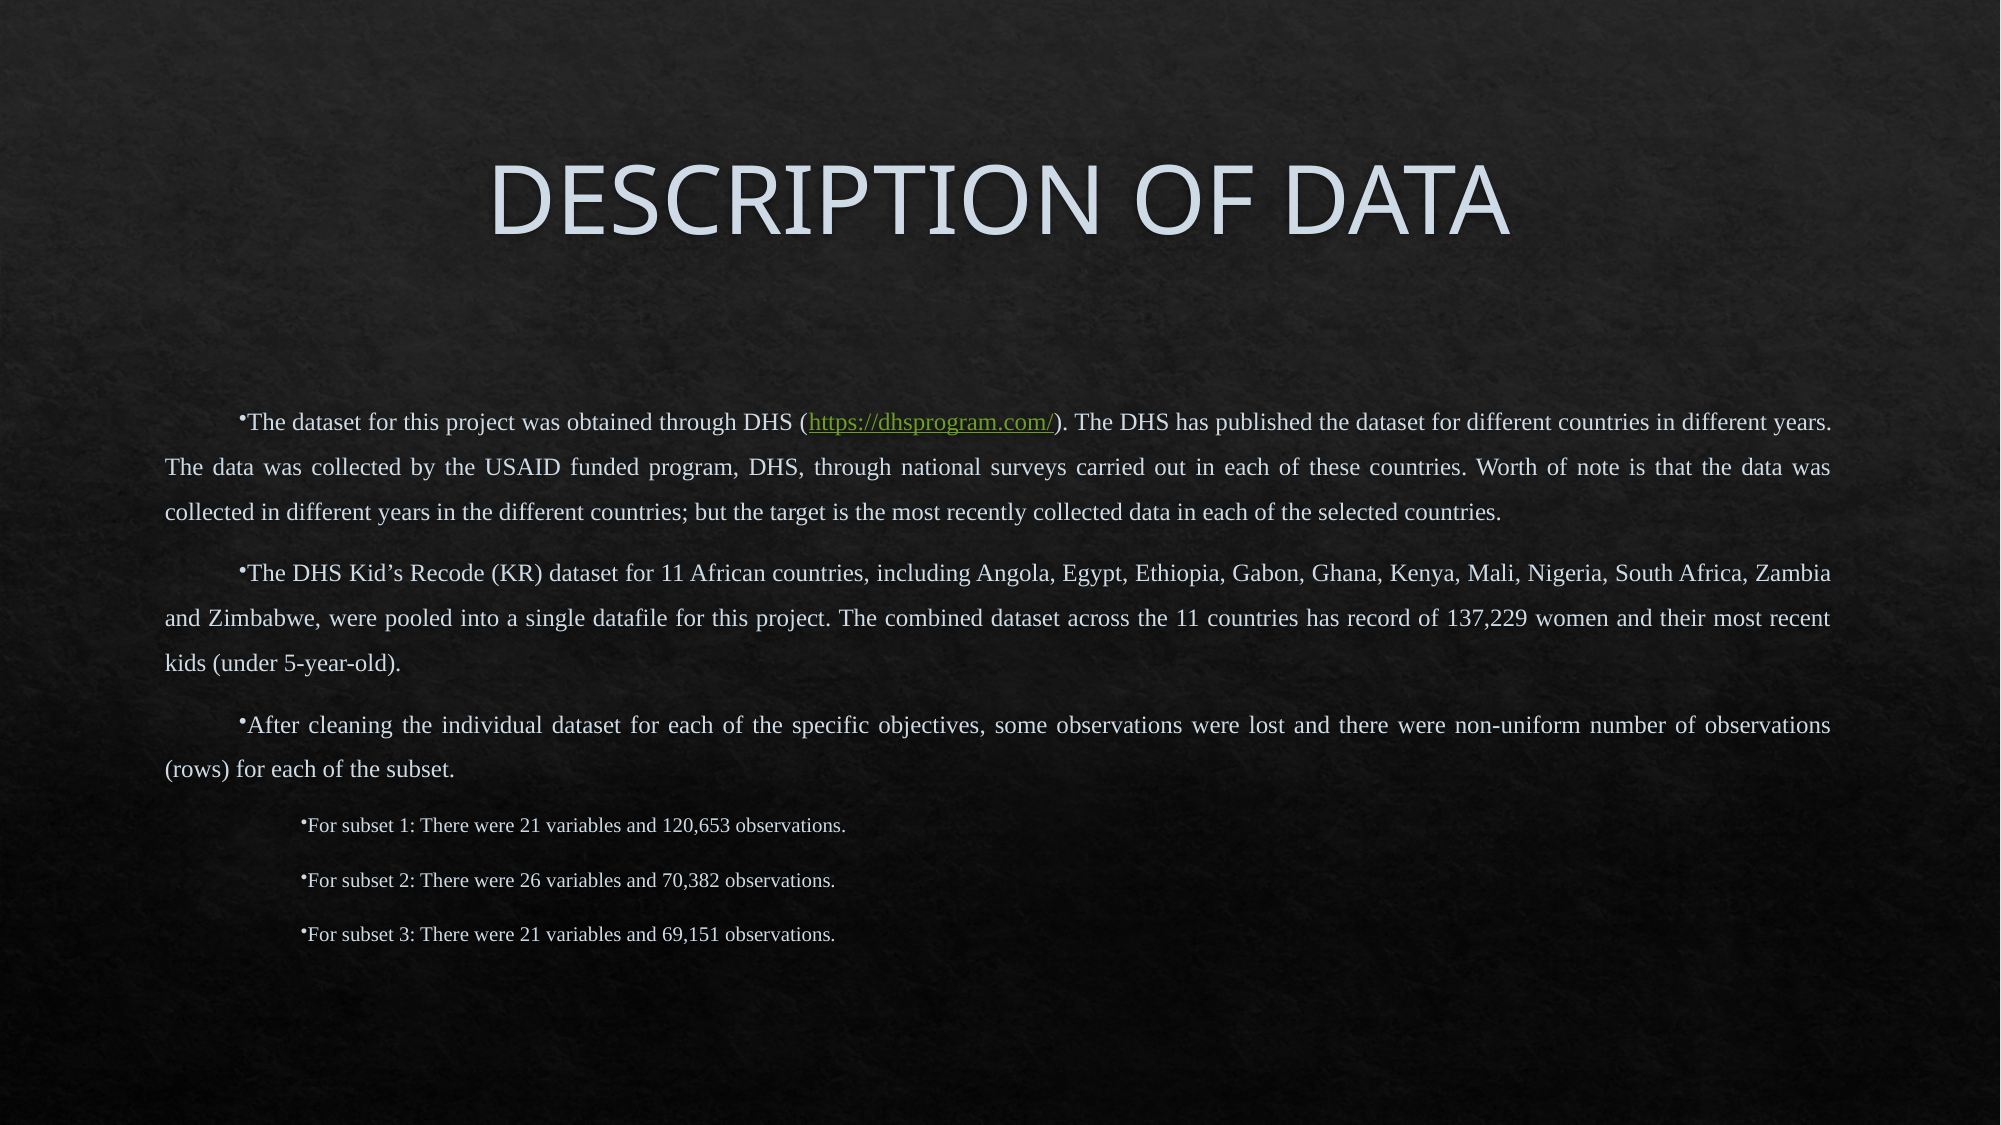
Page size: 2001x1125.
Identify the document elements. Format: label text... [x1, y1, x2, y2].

title DESCRIPTION OF DATA [149, 99, 1849, 307]
list The dataset for this project was obtained through DHS (https://dhsprogram.com/). The DHS has published the dataset for different countries in different years. The data was collected by the USAID funded program, DHS, through national surveys carried out in each of these countries. Worth of note is that the data was collected in different years in the different countries; but the target is the most recently collected data in each of the selected countries. The DHS Kid’s Recode (KR) dataset for 11 African countries, including Angola, Egypt, Ethiopia, Gabon, Ghana, Kenya, Mali, Nigeria, South Africa, Zambia and Zimbabwe, were pooled into a single datafile for this project. The combined dataset across the 11 countries has record of 137,229 women and their most recent kids (under 5-year-old). After cleaning the individual dataset for each of the specific objectives, some observations were lost and there were non-uniform number of observations (rows) for each of the subset. For subset 1: There were 21 variables and 120,653 observations. For subset 2: There were 26 variables and 70,382 observations. For subset 3: There were 21 variables and 69,151 observations. [149, 340, 1849, 950]
